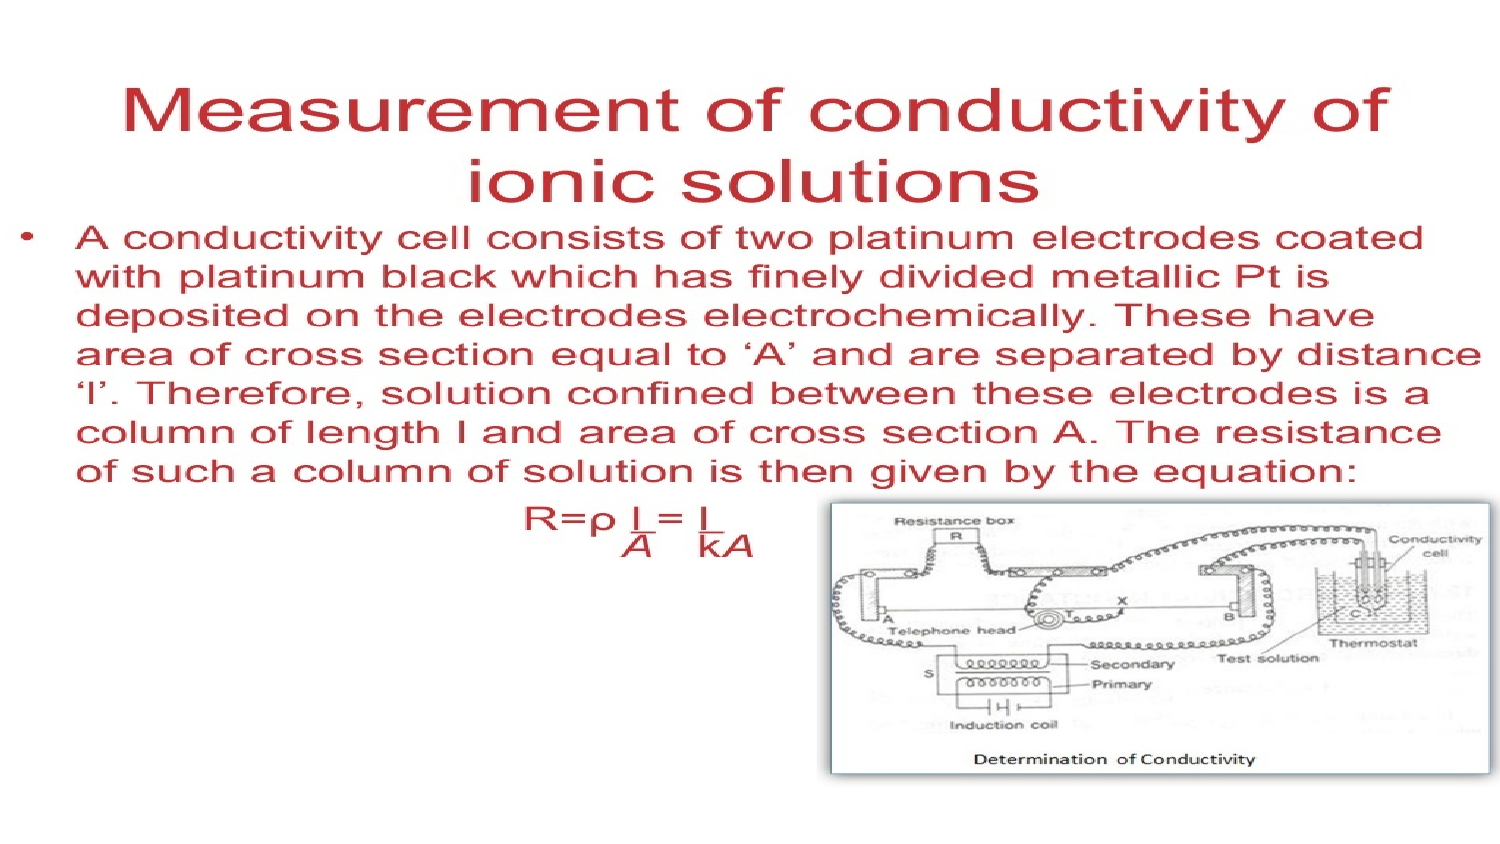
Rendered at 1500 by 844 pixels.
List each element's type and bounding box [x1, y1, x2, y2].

picture [3, 56, 1500, 787]
